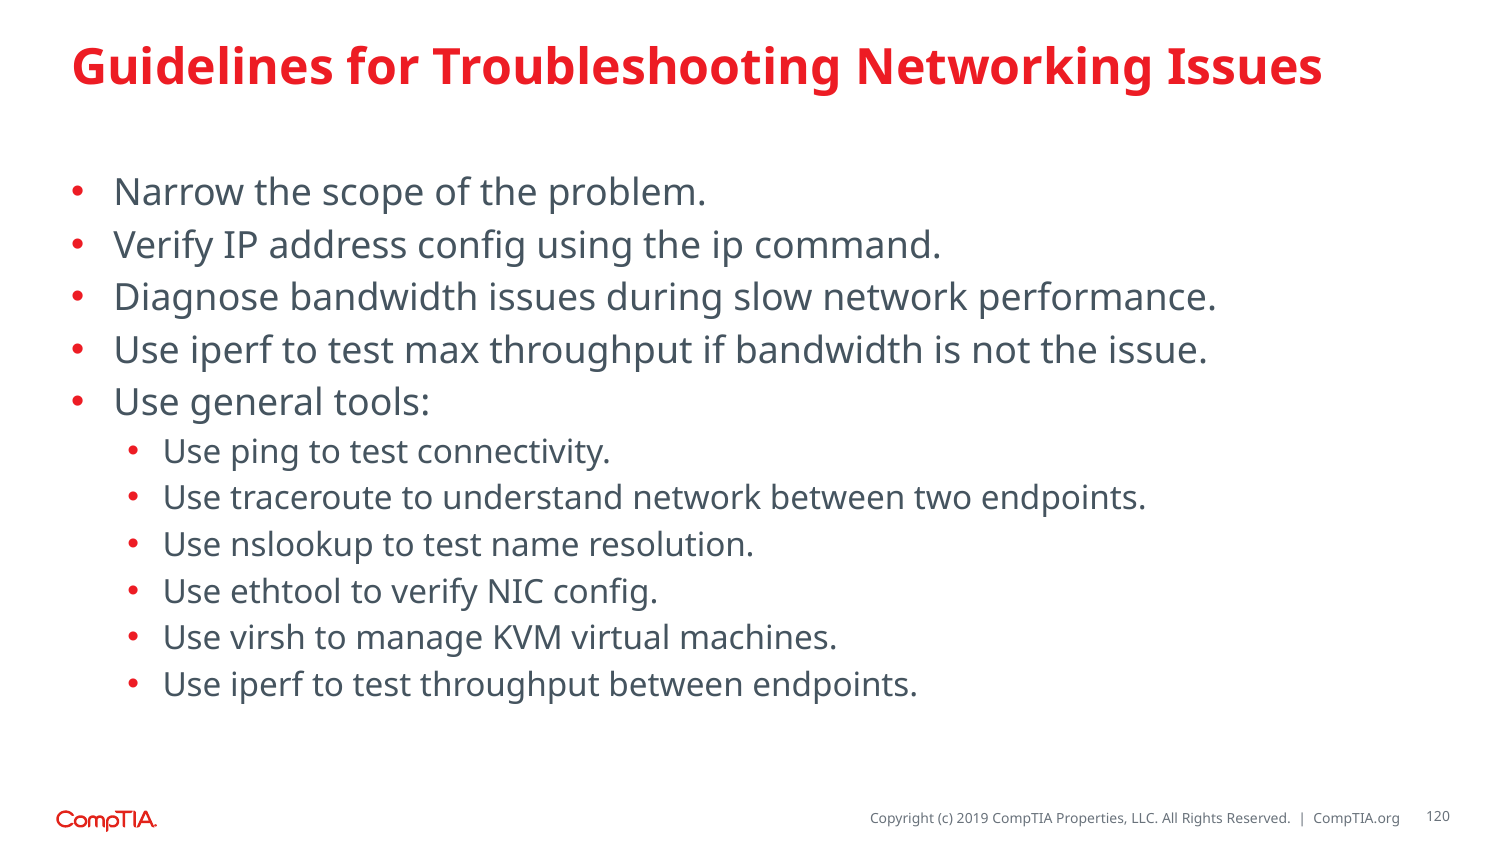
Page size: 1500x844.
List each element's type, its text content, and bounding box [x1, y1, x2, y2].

title Guidelines for Troubleshooting Networking Issues [56, 12, 1444, 117]
list Narrow the scope of the problem. Verify IP address config using the ip command. Diagnose bandwidth issues during slow network performance. Use iperf to test max throughput if bandwidth is not the issue. Use general tools: Use ping to test connectivity. Use traceroute to understand network between two endpoints. Use nslookup to test name resolution. Use ethtool to verify NIC config. Use virsh to manage KVM virtual machines. Use iperf to test throughput between endpoints. [56, 160, 1444, 746]
slide_number 120 [1407, 800, 1450, 835]
